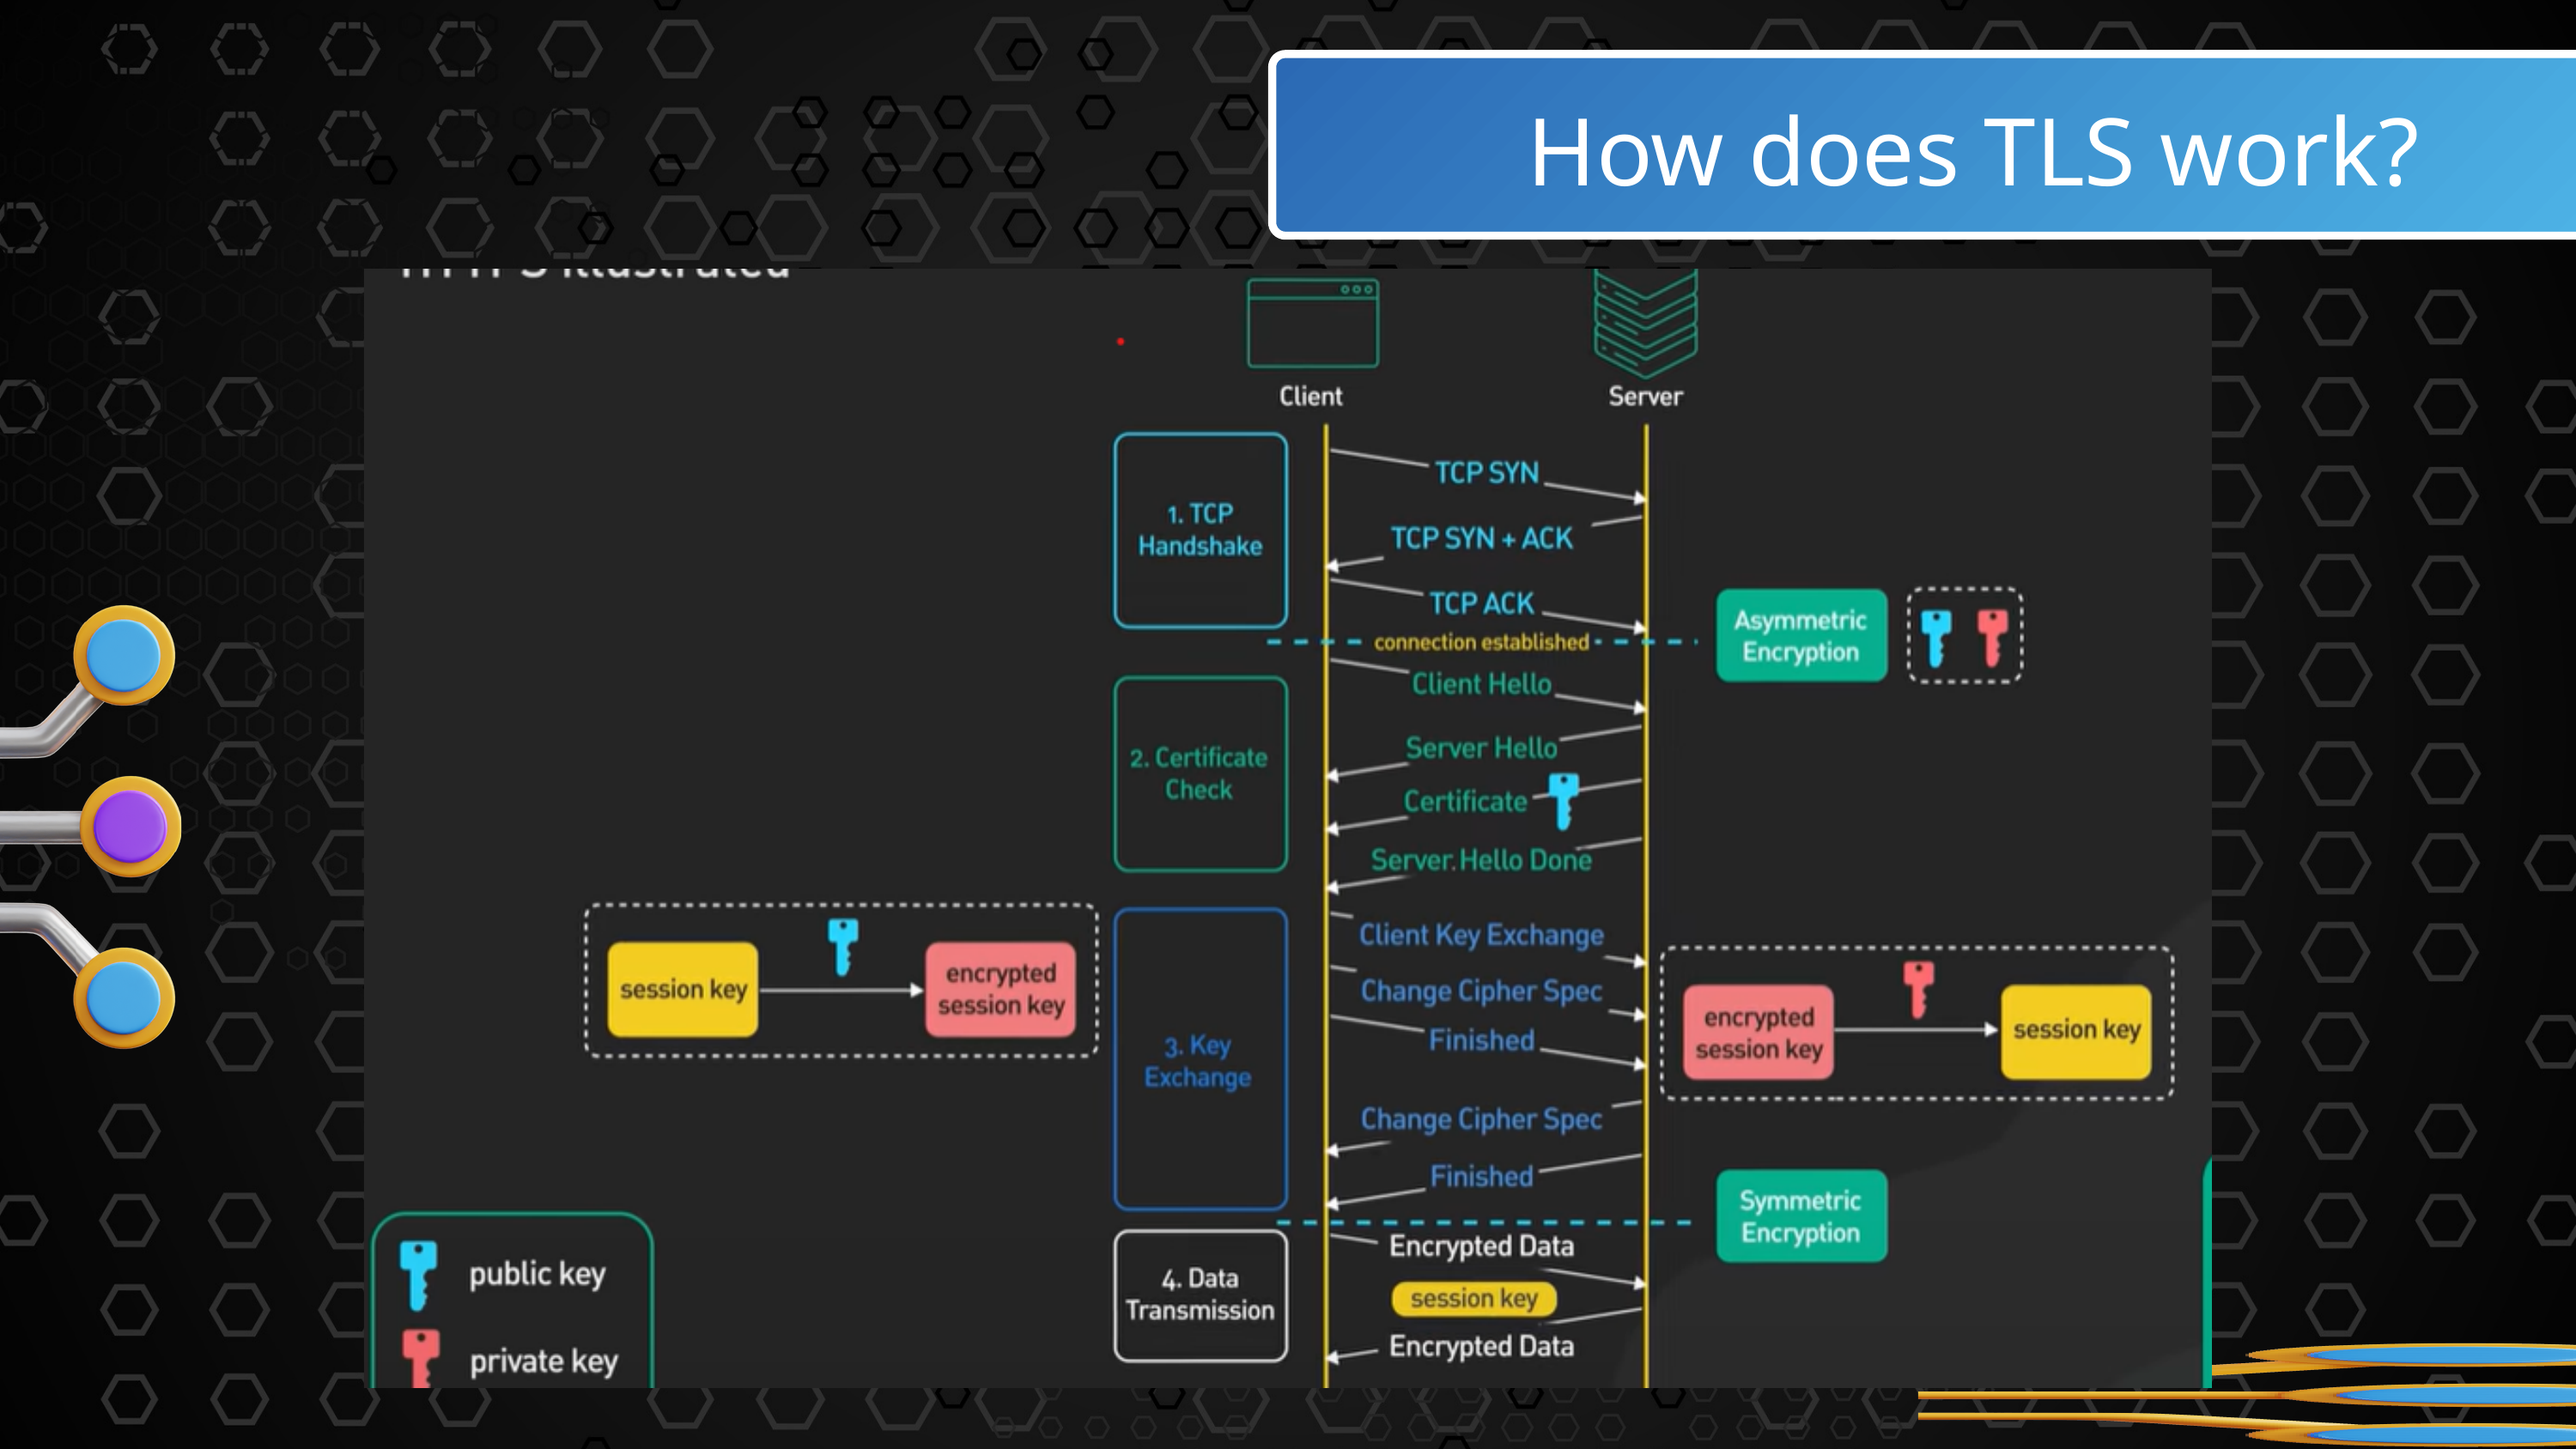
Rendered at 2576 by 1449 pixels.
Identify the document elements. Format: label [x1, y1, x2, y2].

text_box [1272, 53, 2576, 236]
text_box [363, 269, 2212, 1388]
text_box [1917, 1263, 2576, 1449]
text_box [0, 545, 182, 1160]
text_box [0, 0, 2576, 1449]
